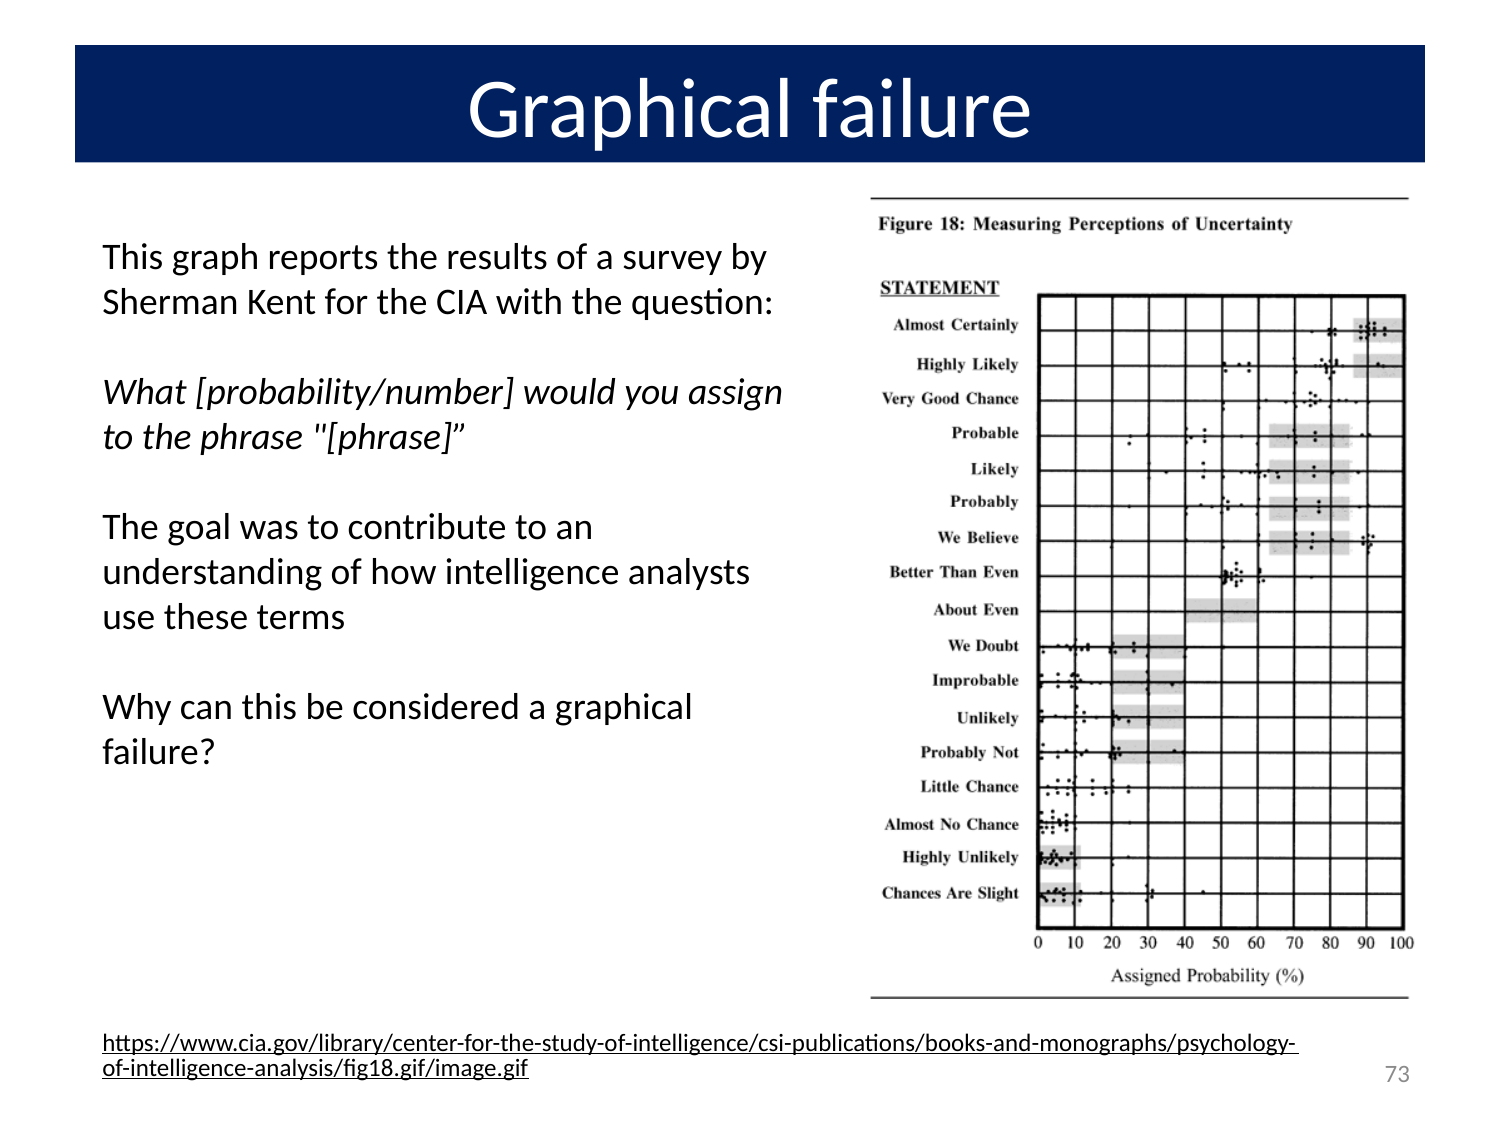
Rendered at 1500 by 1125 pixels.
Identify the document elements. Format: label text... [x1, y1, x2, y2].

picture [862, 174, 1433, 1019]
slide_number 73 [1074, 1042, 1425, 1103]
text_box https://www.cia.gov/library/center-for-the-study-of-intelligence/csi-publications/books-and-monographs/psychology-of-intelligence-analysis/fig18.gif/image.gif [87, 1018, 1325, 1094]
title Graphical failure [75, 45, 1425, 163]
text_box This graph reports the results of a survey by Sherman Kent for the CIA with the question: What [probability/number] would you assign to the phrase "[phrase]” The goal was to contribute to an understanding of how intelligence analysts use these terms Why can this be considered a graphical failure? [87, 224, 813, 780]
